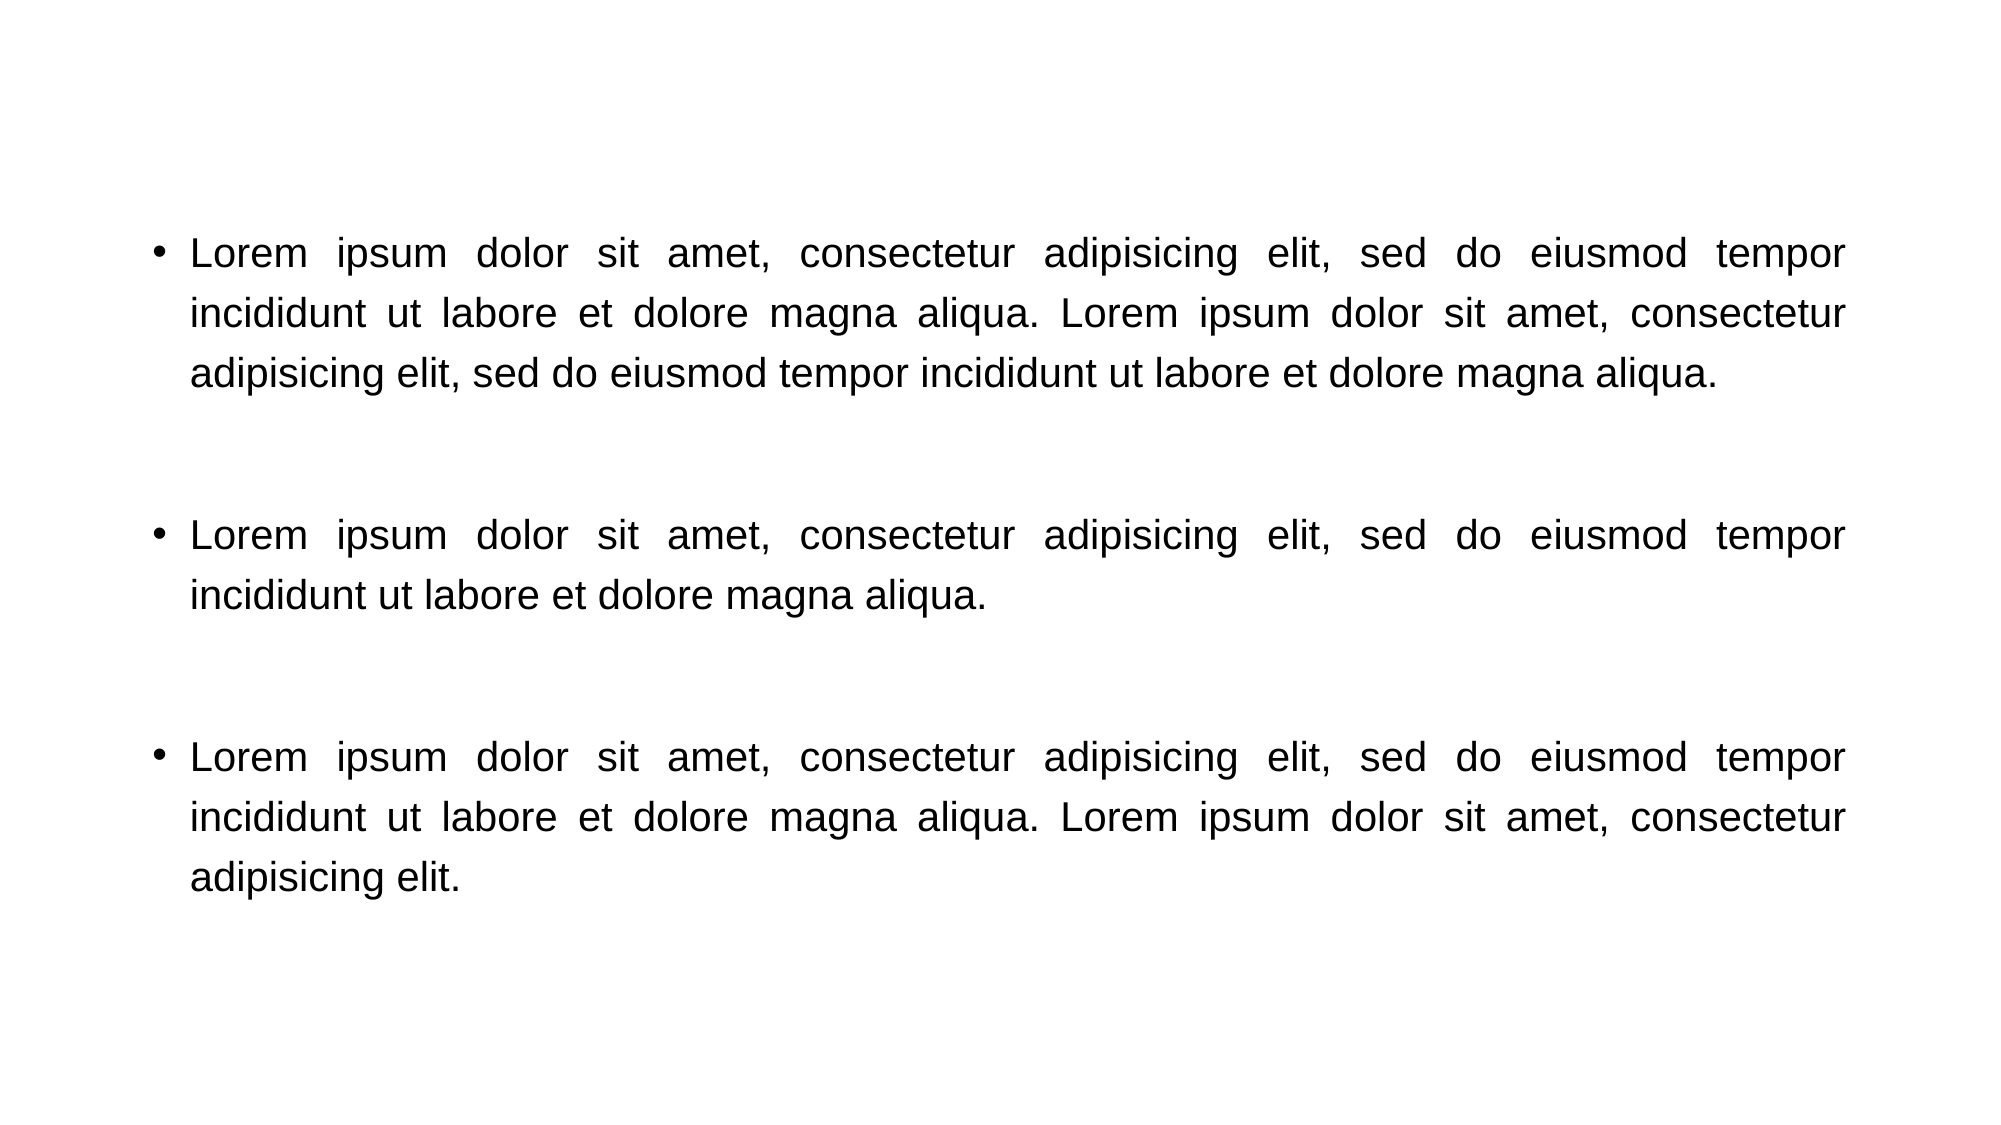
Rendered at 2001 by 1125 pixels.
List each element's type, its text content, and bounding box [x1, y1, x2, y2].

list Lorem ipsum dolor sit amet, consectetur adipisicing elit, sed do eiusmod tempor incididunt ut labore et dolore magna aliqua. Lorem ipsum dolor sit amet, consectetur adipisicing elit, sed do eiusmod tempor incididunt ut labore et dolore magna aliqua. Lorem ipsum dolor sit amet, consectetur adipisicing elit, sed do eiusmod tempor incididunt ut labore et dolore magna aliqua. Lorem ipsum dolor sit amet, consectetur adipisicing elit, sed do eiusmod tempor incididunt ut labore et dolore magna aliqua. Lorem ipsum dolor sit amet, consectetur adipisicing elit. [137, 107, 1863, 1008]
